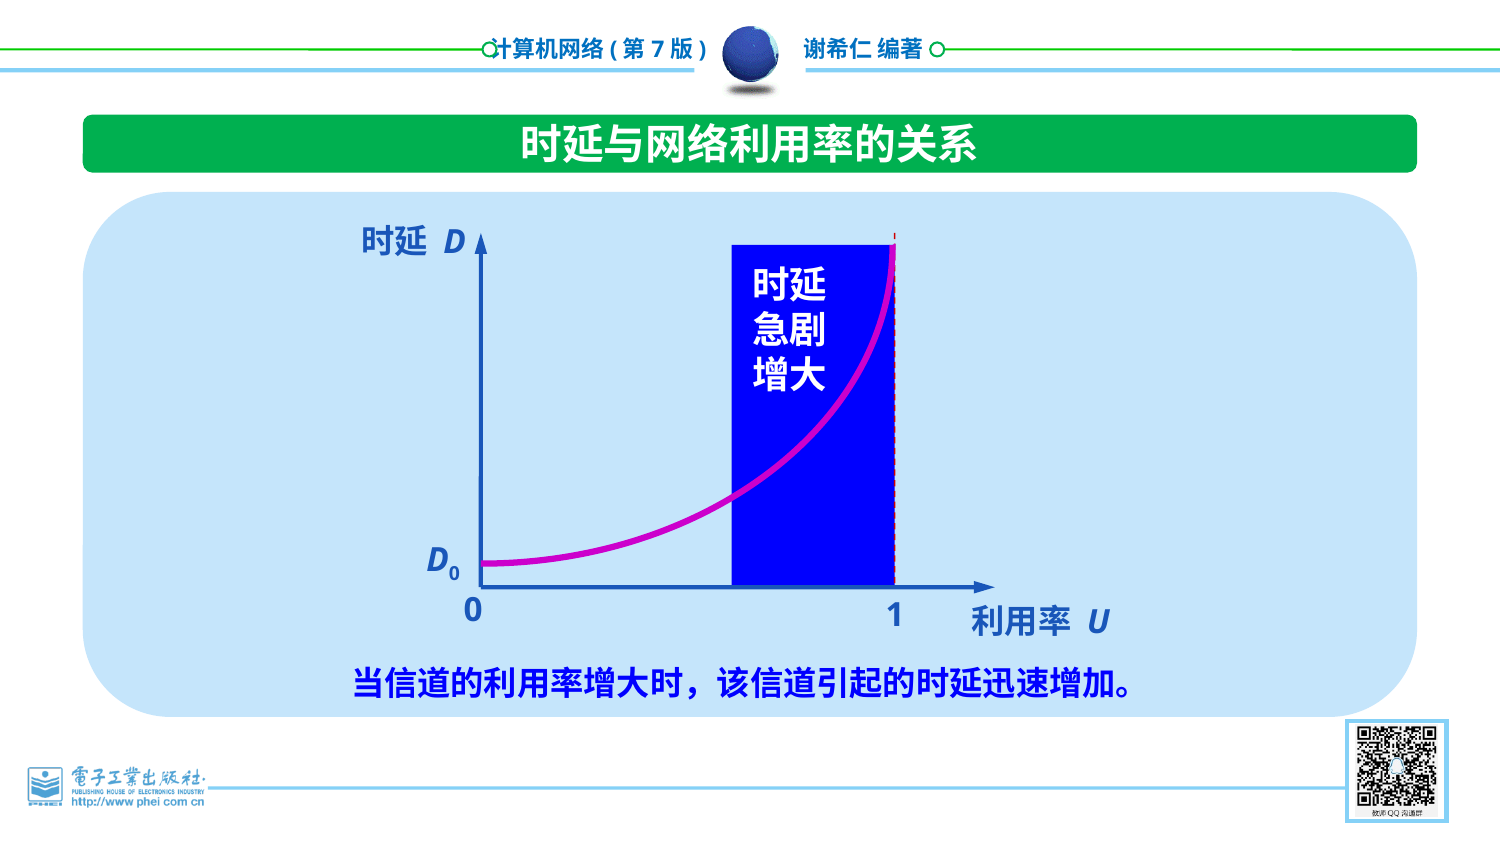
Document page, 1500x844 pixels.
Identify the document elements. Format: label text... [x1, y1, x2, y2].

text_box 当信道的利用率增大时，该信道引起的时延迅速增加。 [287, 655, 1213, 710]
text_box 时延与网络利用率的关系 [505, 110, 995, 176]
text_box [995, 114, 1418, 173]
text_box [346, 212, 1125, 649]
picture [1355, 724, 1438, 817]
picture [23, 764, 208, 809]
text_box [80, 189, 1420, 720]
text_box [82, 114, 505, 173]
picture [720, 24, 780, 100]
